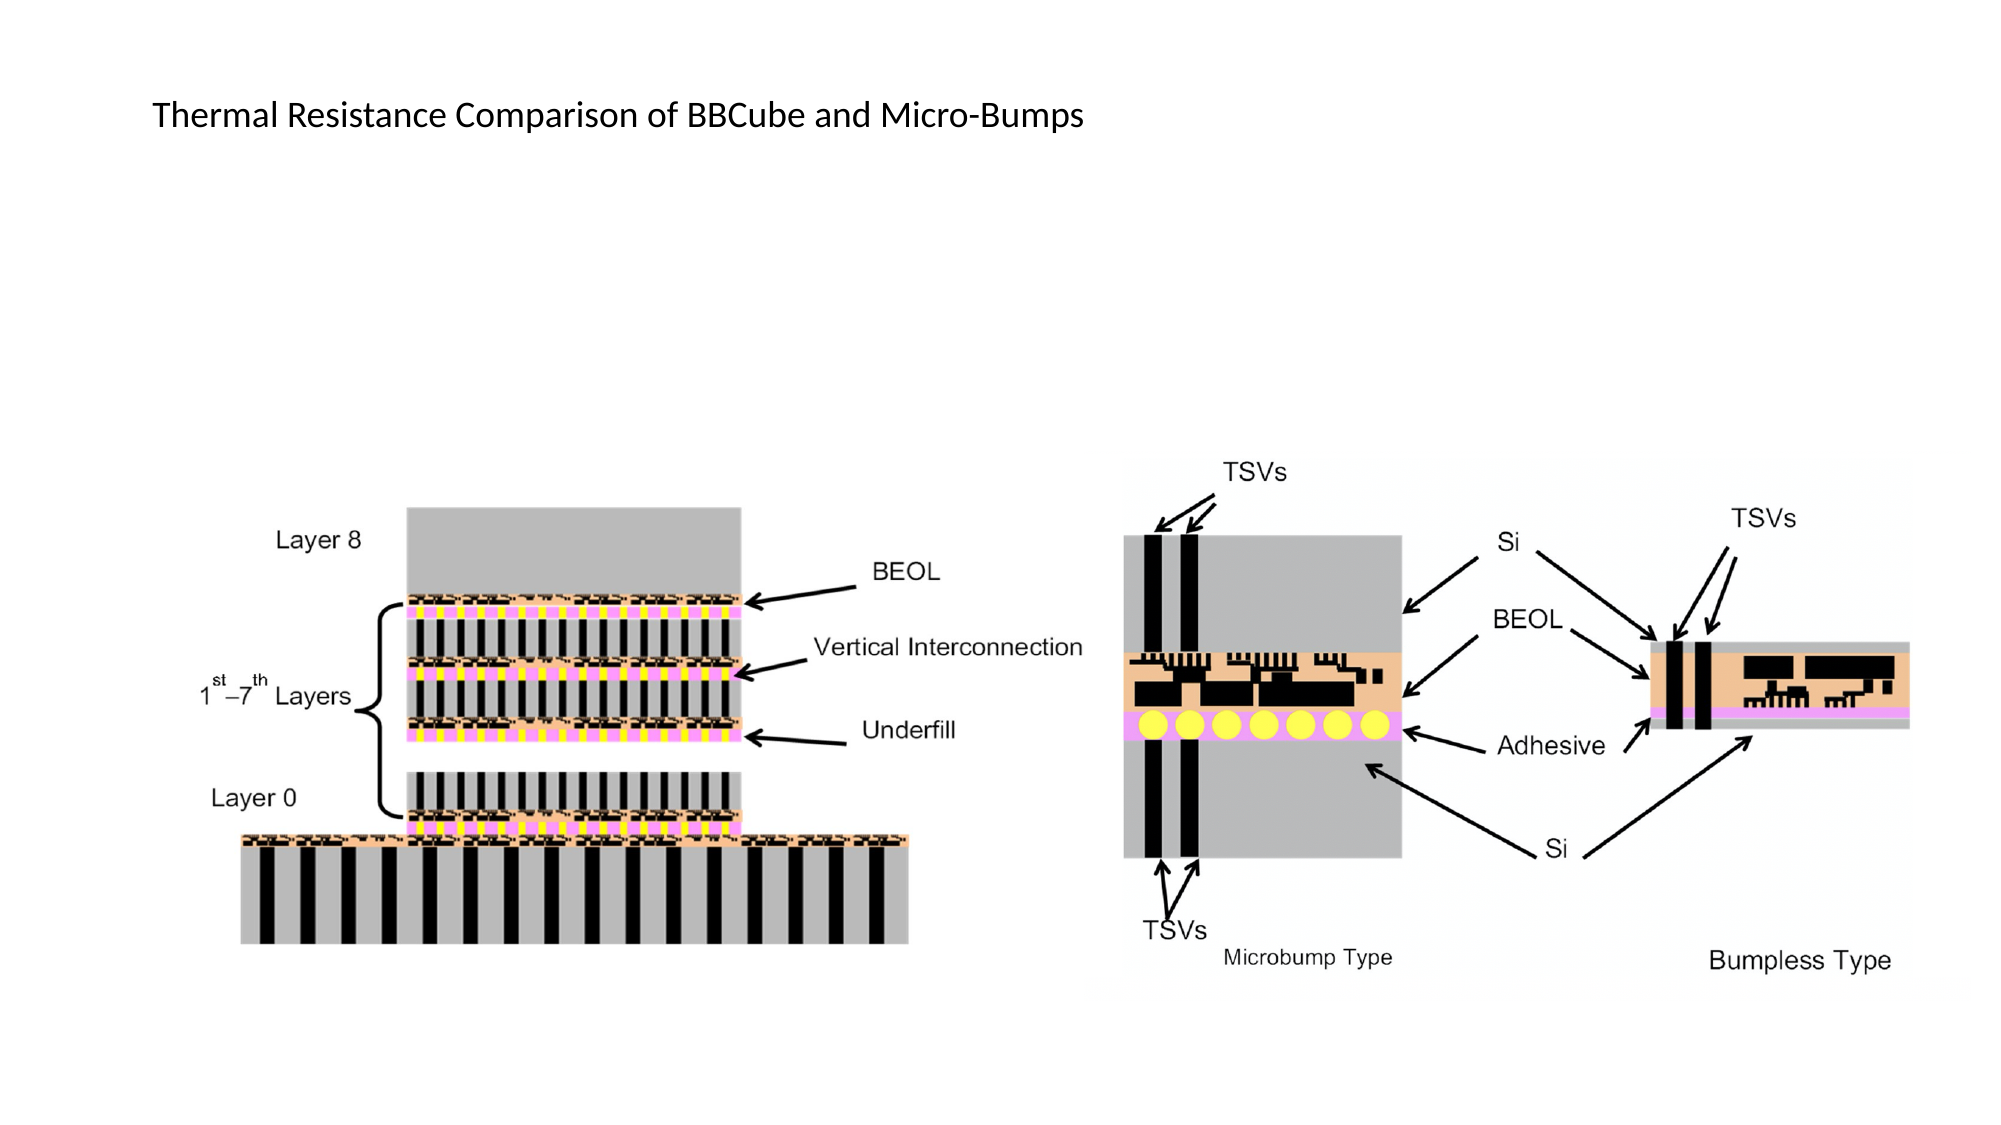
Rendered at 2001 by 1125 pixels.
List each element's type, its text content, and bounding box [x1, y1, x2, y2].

title Thermal Resistance Comparison of BBCube and Micro-Bumps [137, 59, 1863, 166]
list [1084, 451, 1971, 1001]
picture [196, 505, 1085, 945]
